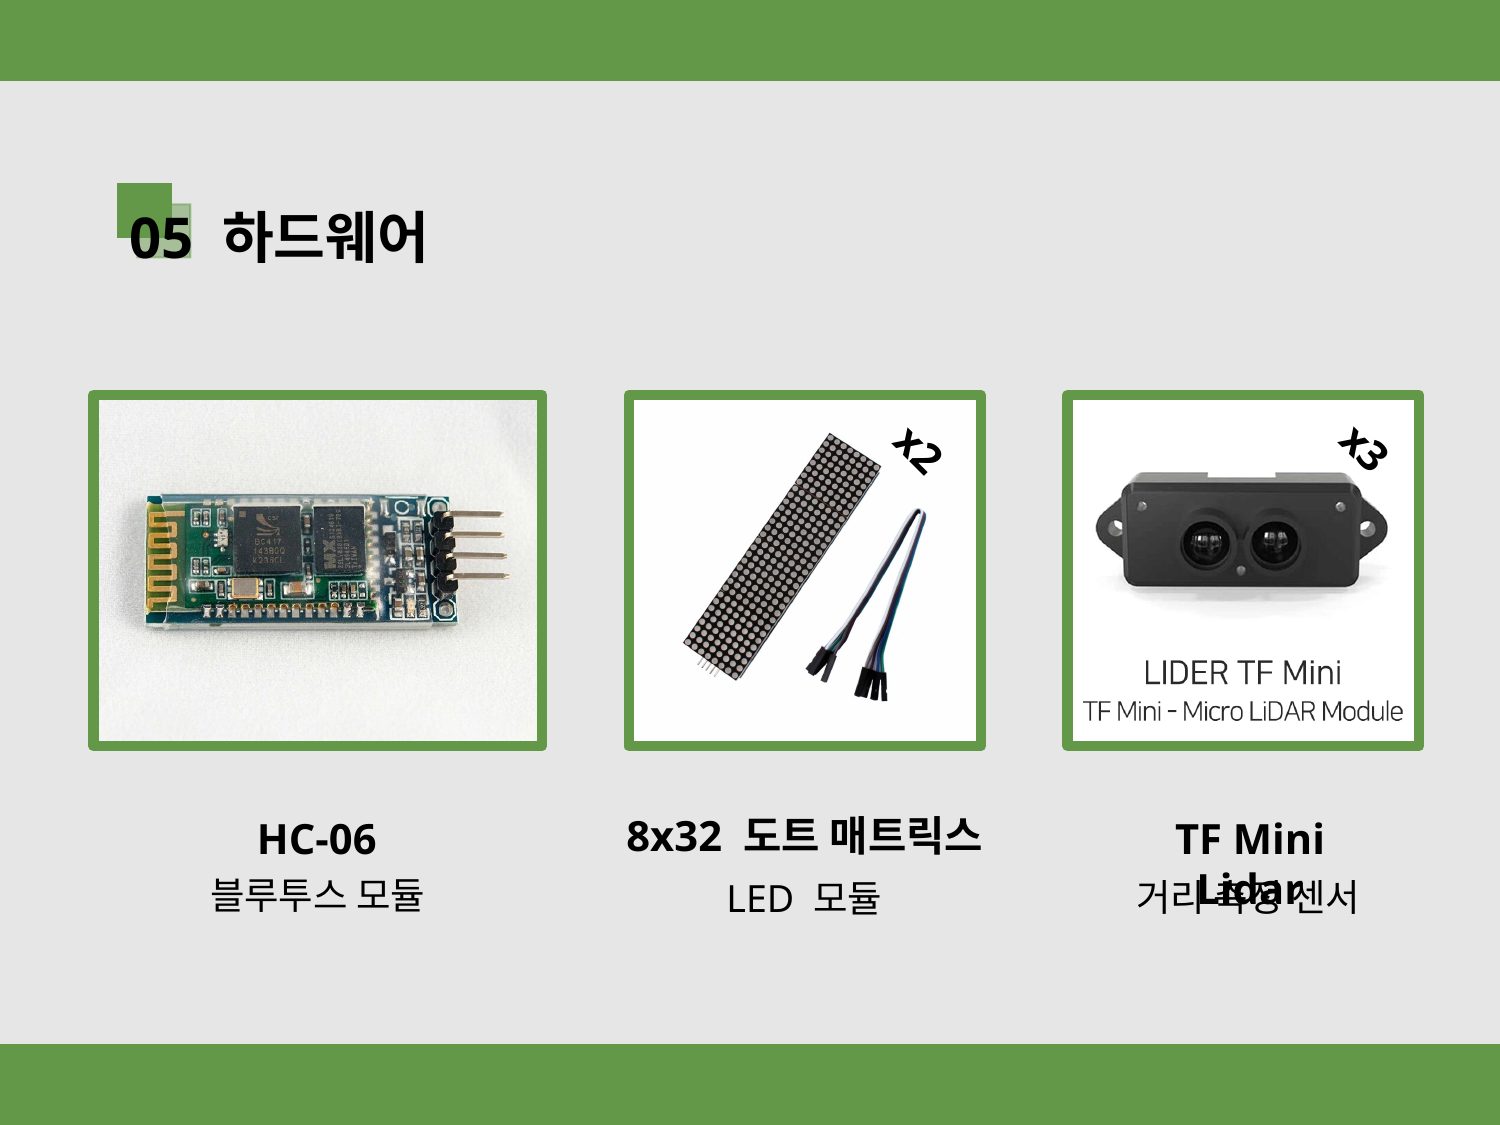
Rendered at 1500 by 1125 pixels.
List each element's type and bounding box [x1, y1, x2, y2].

text_box [118, 184, 441, 279]
text_box [1072, 400, 1414, 741]
text_box [634, 399, 976, 742]
text_box [1084, 805, 1412, 927]
text_box [600, 802, 1009, 928]
text_box [169, 804, 466, 926]
picture [98, 399, 537, 741]
